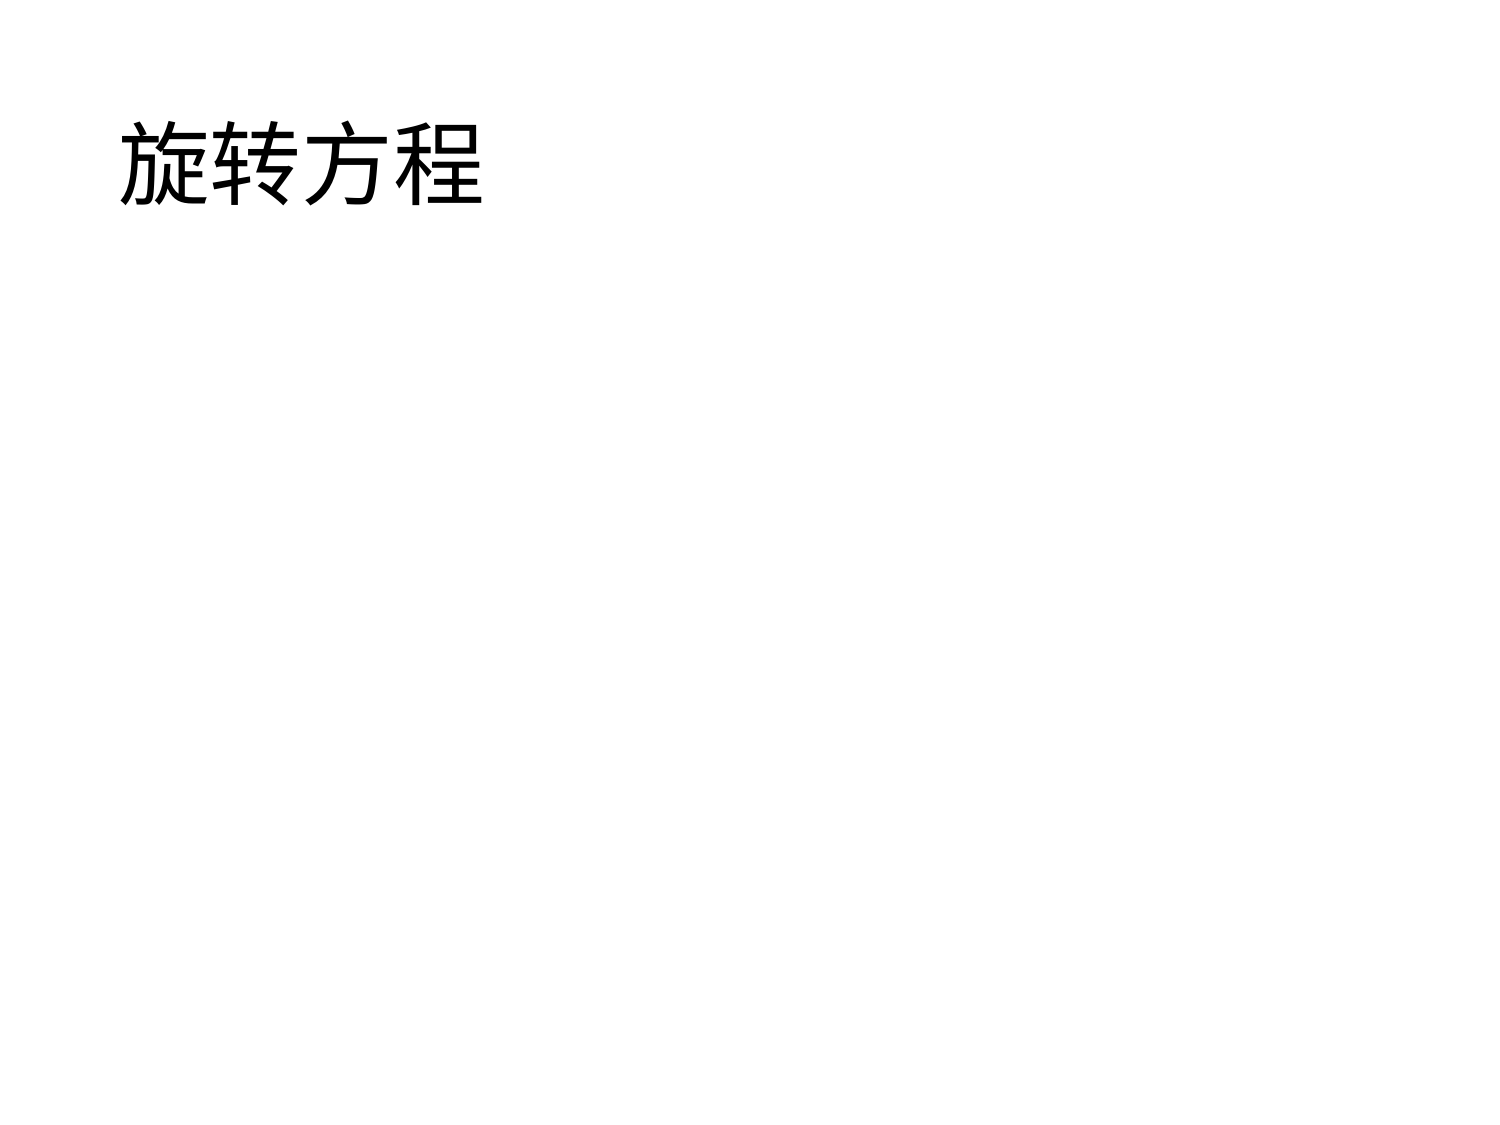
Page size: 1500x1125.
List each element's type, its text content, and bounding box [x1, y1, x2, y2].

title 旋转方程 [103, 59, 1397, 278]
